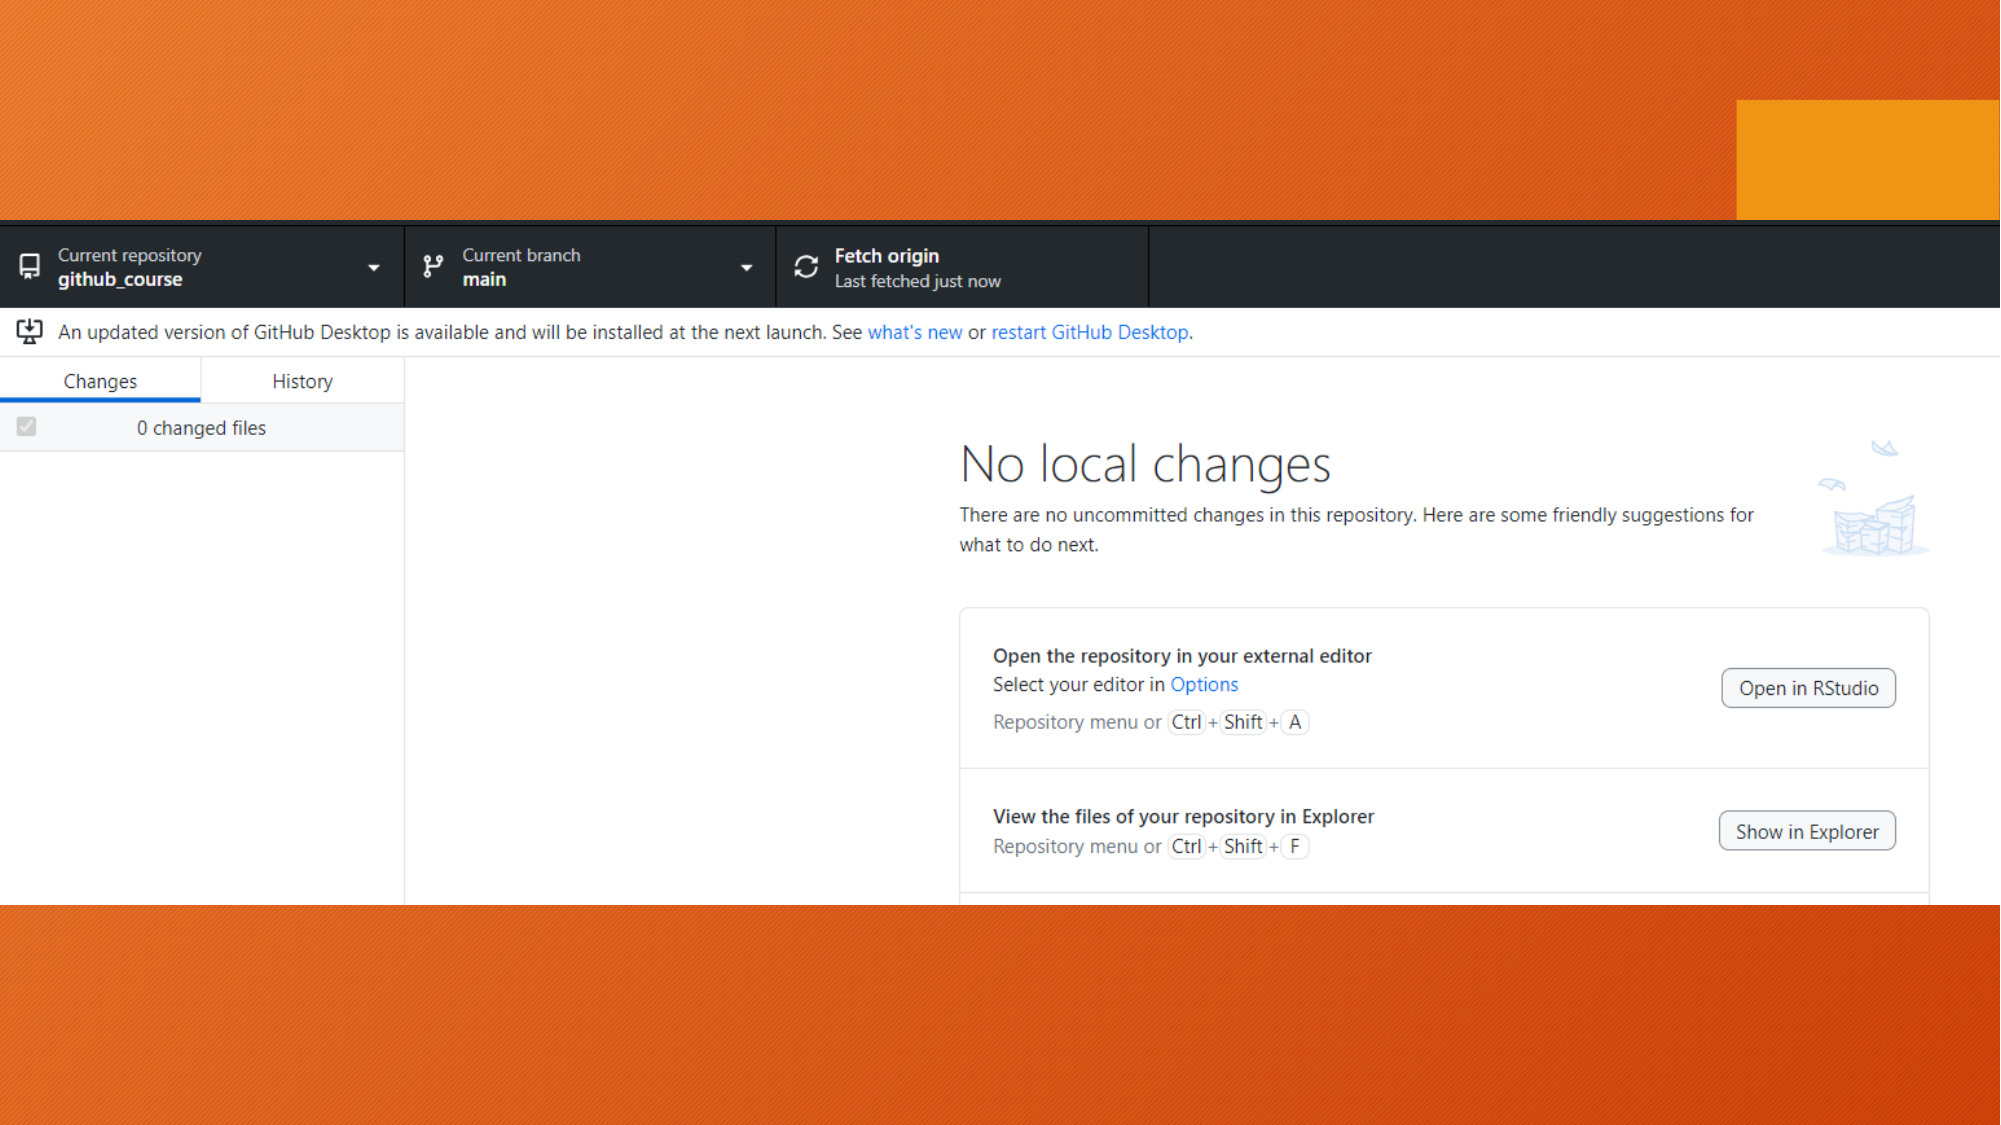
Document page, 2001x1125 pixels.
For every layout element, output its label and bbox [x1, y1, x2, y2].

picture [0, 219, 2000, 906]
